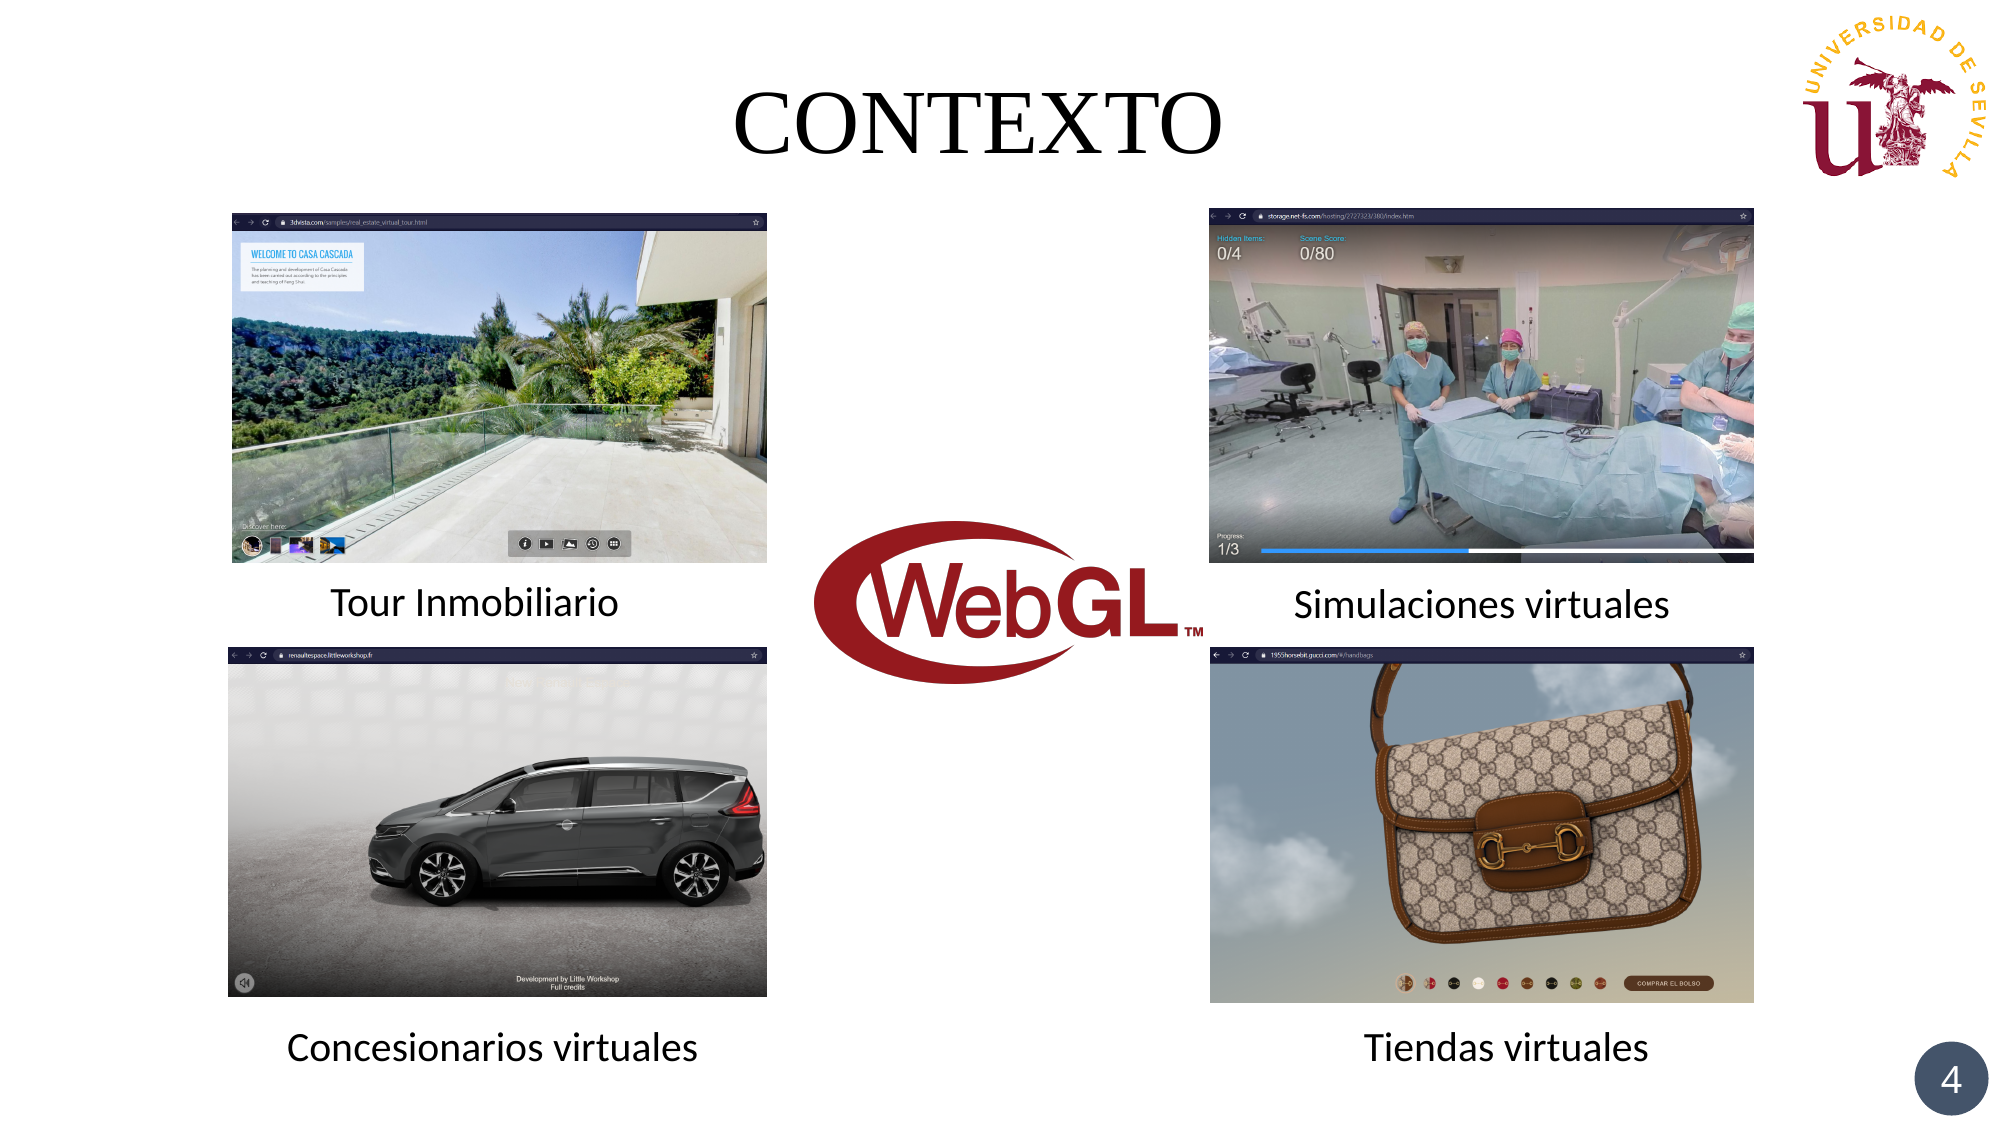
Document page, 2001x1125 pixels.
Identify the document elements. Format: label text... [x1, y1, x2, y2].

text_box Concesionarios virtuales [272, 1012, 745, 1077]
picture [1799, 13, 1989, 182]
picture [814, 521, 1203, 684]
text_box 4 [1913, 1040, 1990, 1117]
text_box CONTEXTO [185, 54, 1773, 180]
picture [1209, 208, 1754, 563]
picture [232, 213, 767, 563]
text_box Simulaciones virtuales [1278, 569, 1745, 635]
text_box Tiendas virtuales [1349, 1012, 1675, 1077]
picture [228, 647, 767, 997]
text_box Tour Inmobiliario [315, 566, 666, 632]
picture [1210, 647, 1754, 1003]
